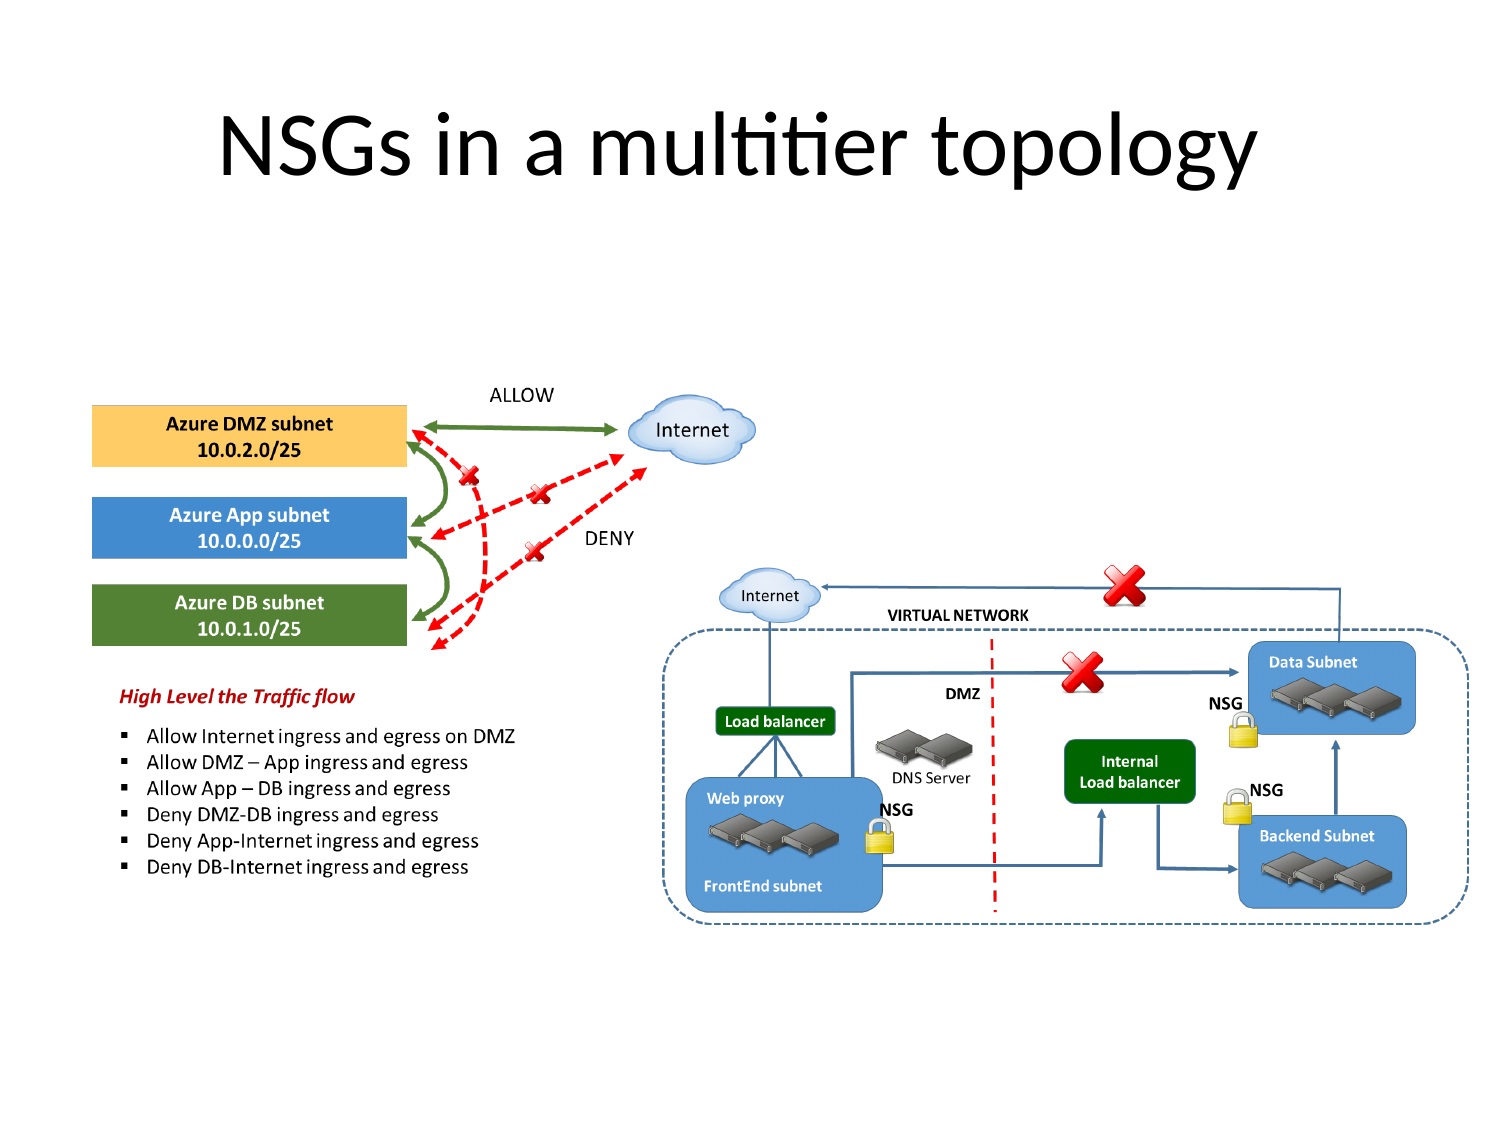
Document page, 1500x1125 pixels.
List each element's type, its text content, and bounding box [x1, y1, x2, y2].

picture [92, 374, 1470, 926]
title NSGs in a multitier topology [75, 45, 1425, 233]
